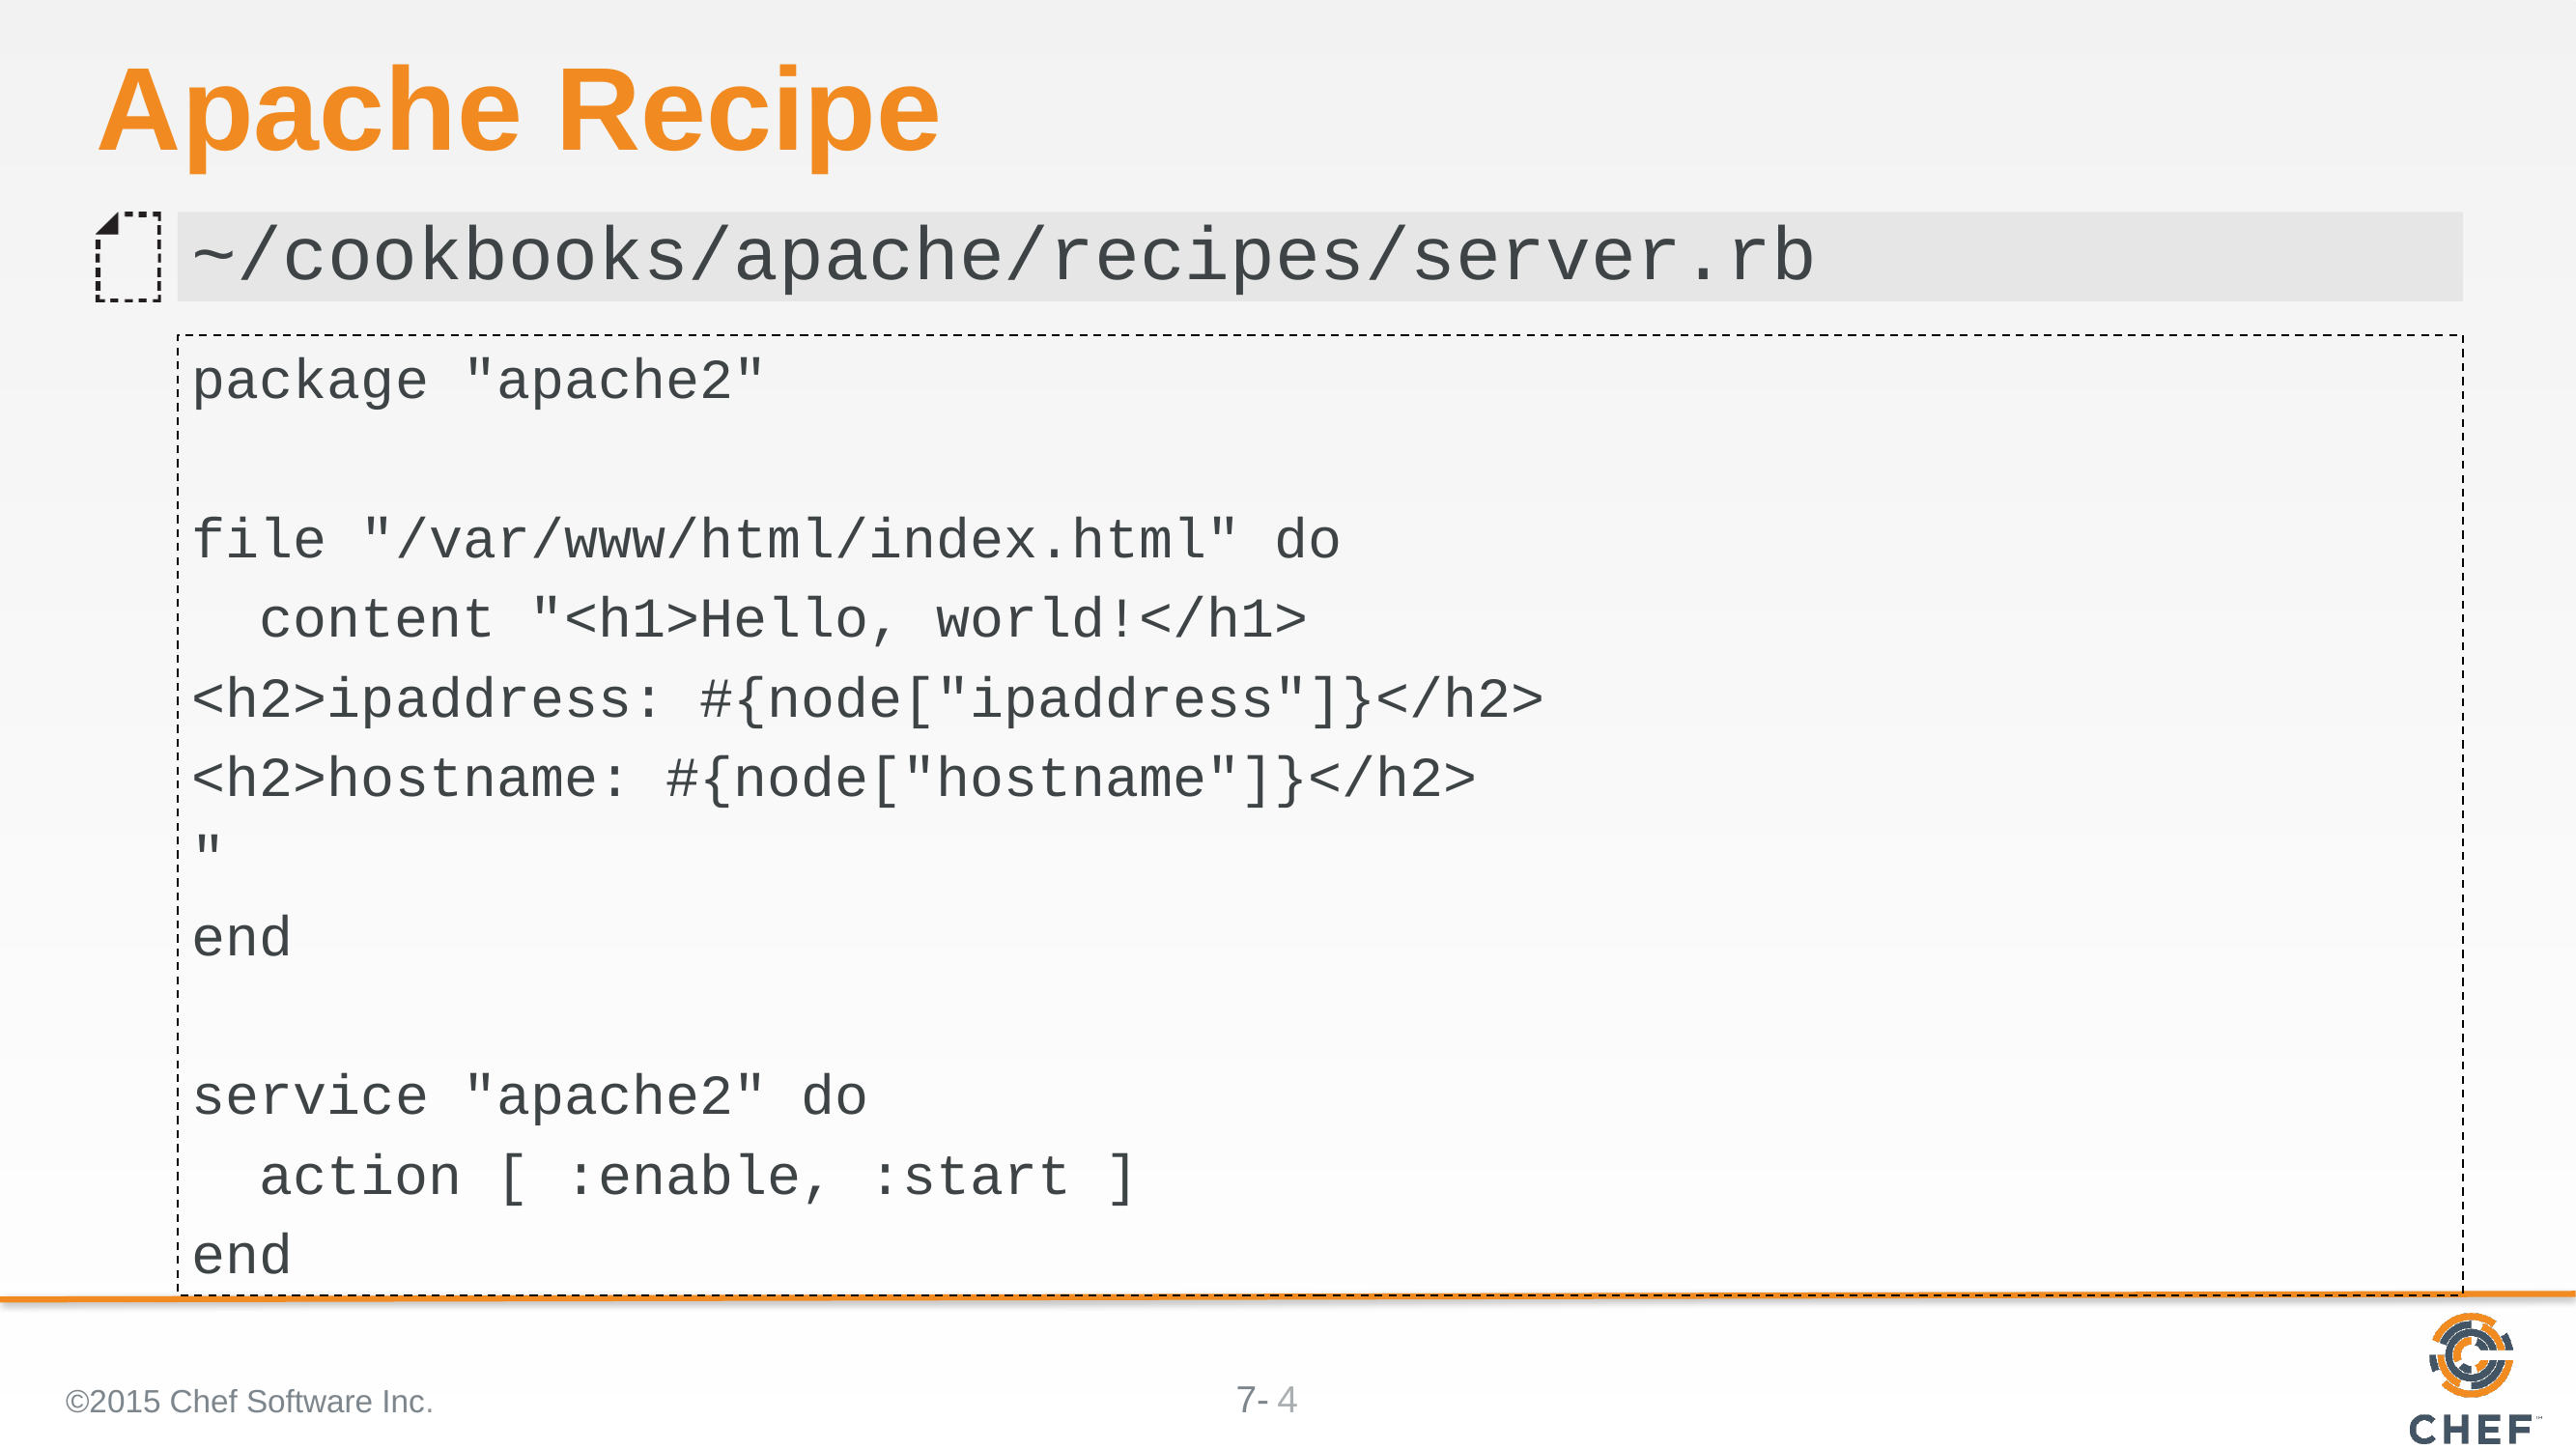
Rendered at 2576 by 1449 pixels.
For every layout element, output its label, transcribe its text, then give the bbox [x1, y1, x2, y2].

picture [2399, 1297, 2550, 1449]
title Apache Recipe [96, 48, 2463, 180]
slide_number 4 [998, 1359, 1578, 1437]
footer ©2015 Chef Software Inc. [51, 1359, 952, 1440]
list package "apache2" file "/var/www/html/index.html" do content "<h1>Hello, world!</h1> <h2>ipaddress: #{node["ipaddress"]}</h2> <h2>hostname: #{node["hostname"]}</h2> " end service "apache2" do action [ :enable, :start ] end [177, 334, 2464, 1296]
list ~/cookbooks/apache/recipes/server.rb [177, 212, 2463, 302]
